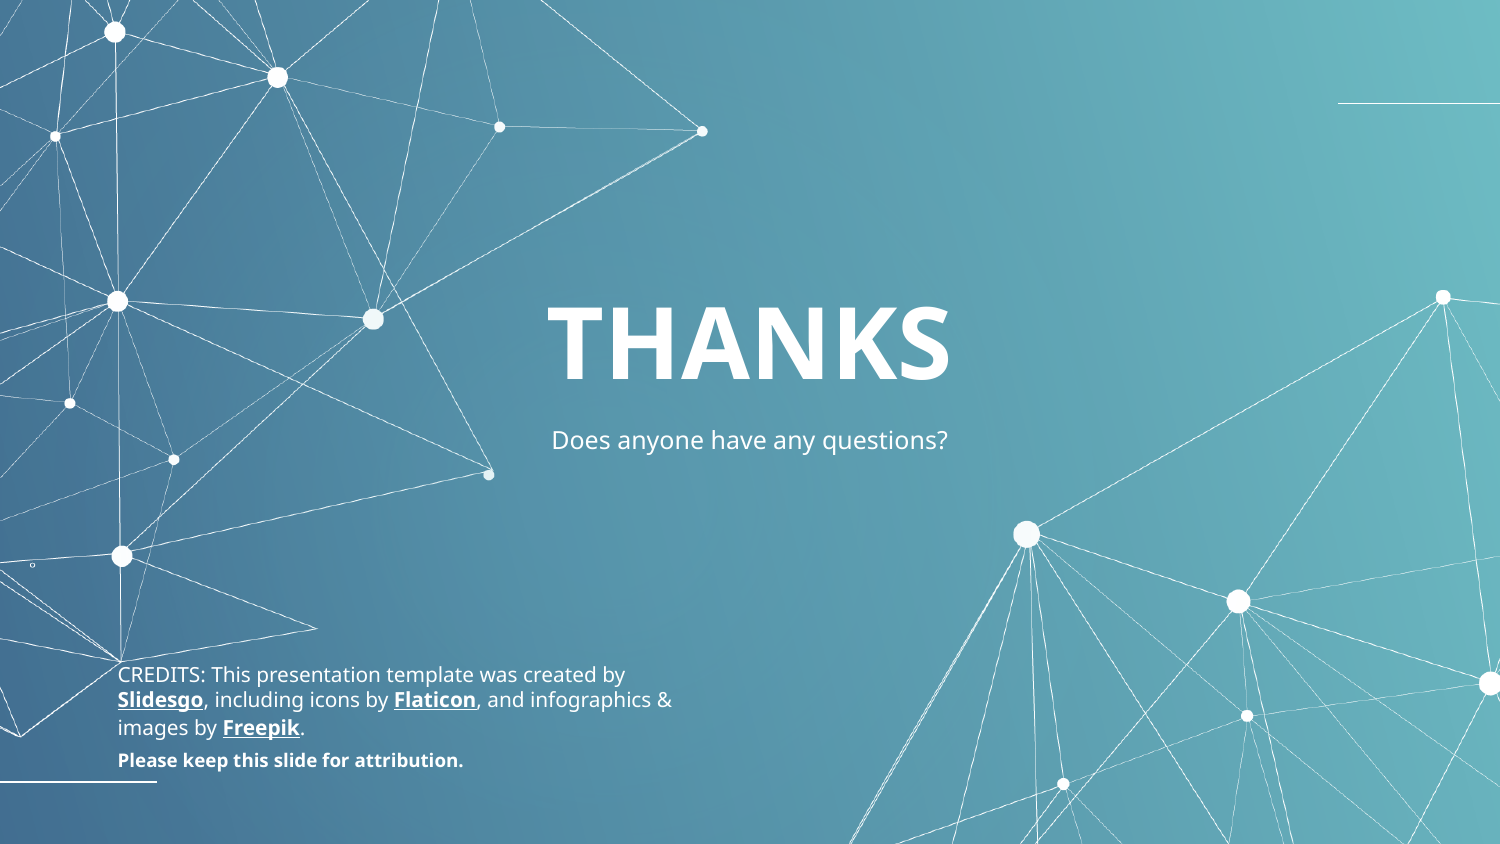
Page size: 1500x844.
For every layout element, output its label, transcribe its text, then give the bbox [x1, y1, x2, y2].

picture [0, 0, 1500, 844]
subtitle Does anyone have any questions? [353, 415, 1147, 574]
title THANKS [323, 190, 1177, 415]
